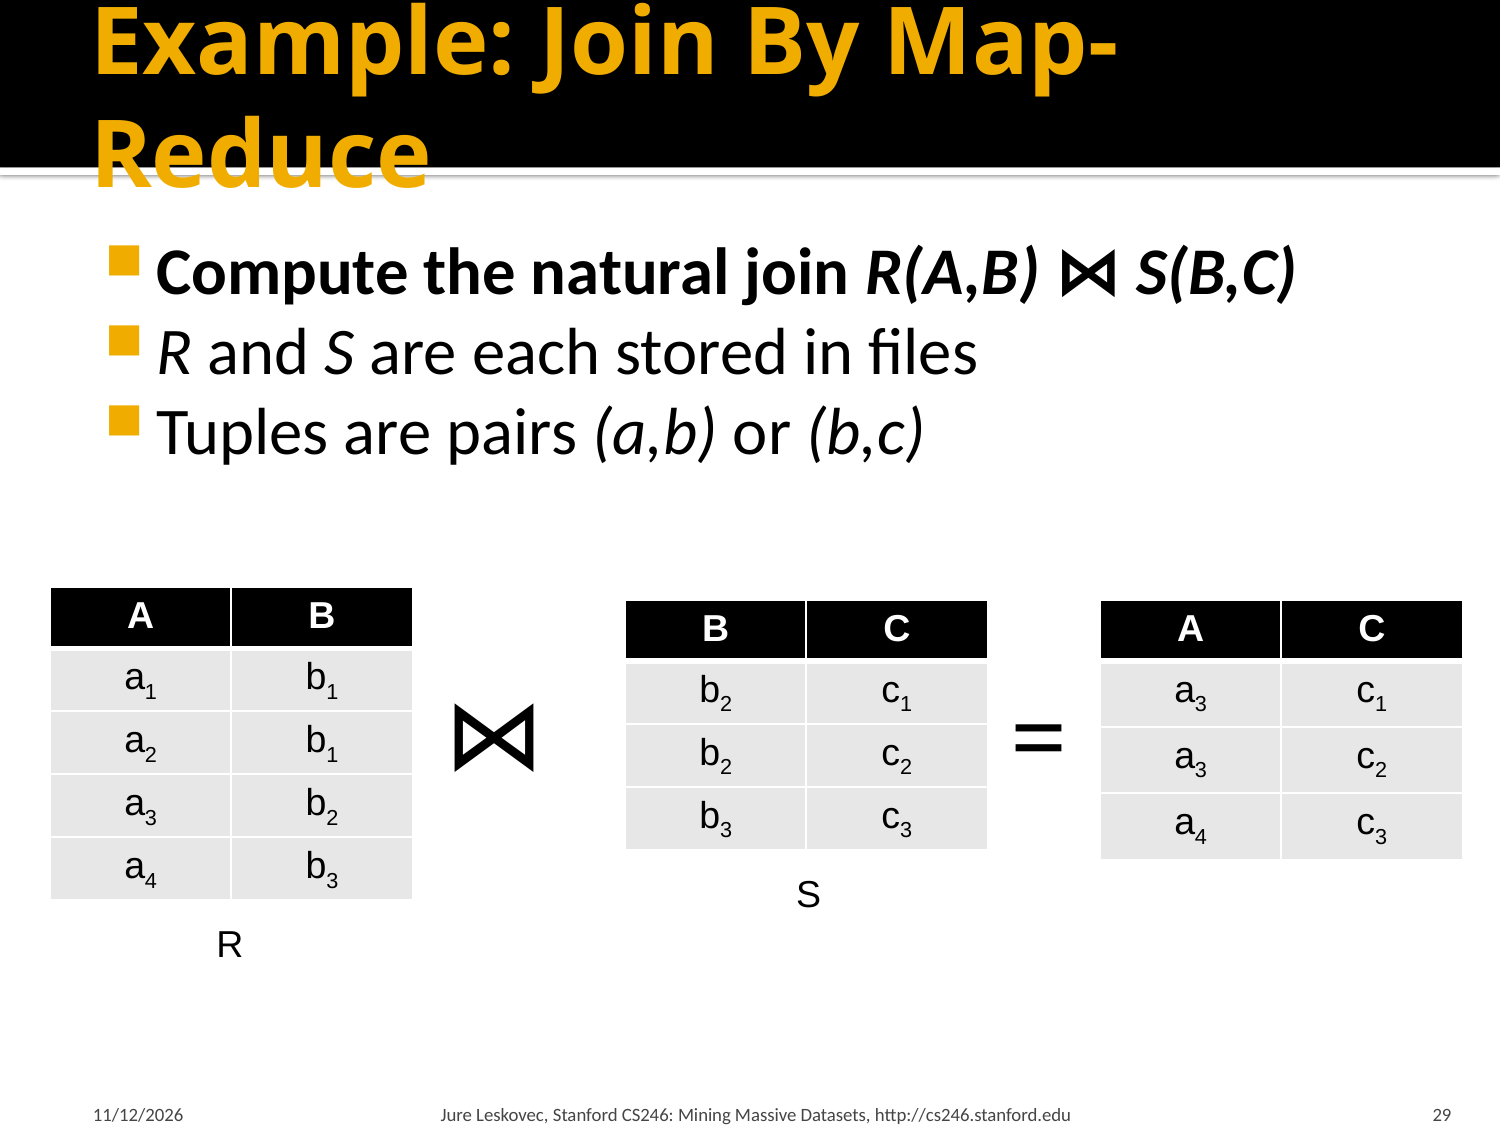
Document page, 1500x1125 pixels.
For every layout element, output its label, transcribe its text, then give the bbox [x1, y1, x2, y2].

table_cell c3 [1282, 794, 1462, 859]
table_cell b2 [626, 725, 805, 786]
table_cell c3 [807, 788, 987, 849]
title Example: Join By Map-Reduce [75, 12, 1425, 175]
table_cell b3 [626, 788, 805, 849]
table_cell a3 [1101, 664, 1280, 726]
table_header A [51, 588, 230, 646]
table_header B [626, 601, 805, 658]
table_cell b2 [232, 775, 412, 836]
table_cell b1 [232, 651, 412, 710]
table_cell a3 [1101, 728, 1280, 792]
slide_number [75, 1080, 425, 1125]
table_cell a3 [51, 775, 230, 836]
text_box = [996, 666, 1083, 802]
list Compute the natural join R(A,B) ⋈ S(B,C) R and S are each stored in files Tuples are pairs (a,b) or (b,c) [75, 212, 1425, 563]
text_box ⋈ [429, 662, 560, 798]
table_cell a1 [51, 651, 230, 710]
table_cell c1 [1282, 664, 1462, 726]
text_box S [781, 862, 836, 923]
table_cell a4 [51, 838, 230, 899]
table_header B [232, 588, 412, 646]
table_cell c2 [807, 725, 987, 786]
footer Jure Leskovec, Stanford CS246: Mining Massive Datasets, http://cs246.stanford.edu [433, 1080, 1337, 1125]
table_cell b2 [626, 664, 805, 723]
table_header A [1101, 601, 1280, 658]
table_cell c1 [807, 664, 987, 723]
slide_number 29 [1345, 1080, 1467, 1125]
table_cell a2 [51, 712, 230, 773]
table_cell c2 [1282, 728, 1462, 792]
table_header C [1282, 601, 1462, 658]
table_cell b3 [232, 838, 412, 899]
table_cell b1 [232, 712, 412, 773]
text_box R [201, 912, 259, 973]
table_cell a4 [1101, 794, 1280, 859]
table_header C [807, 601, 987, 658]
